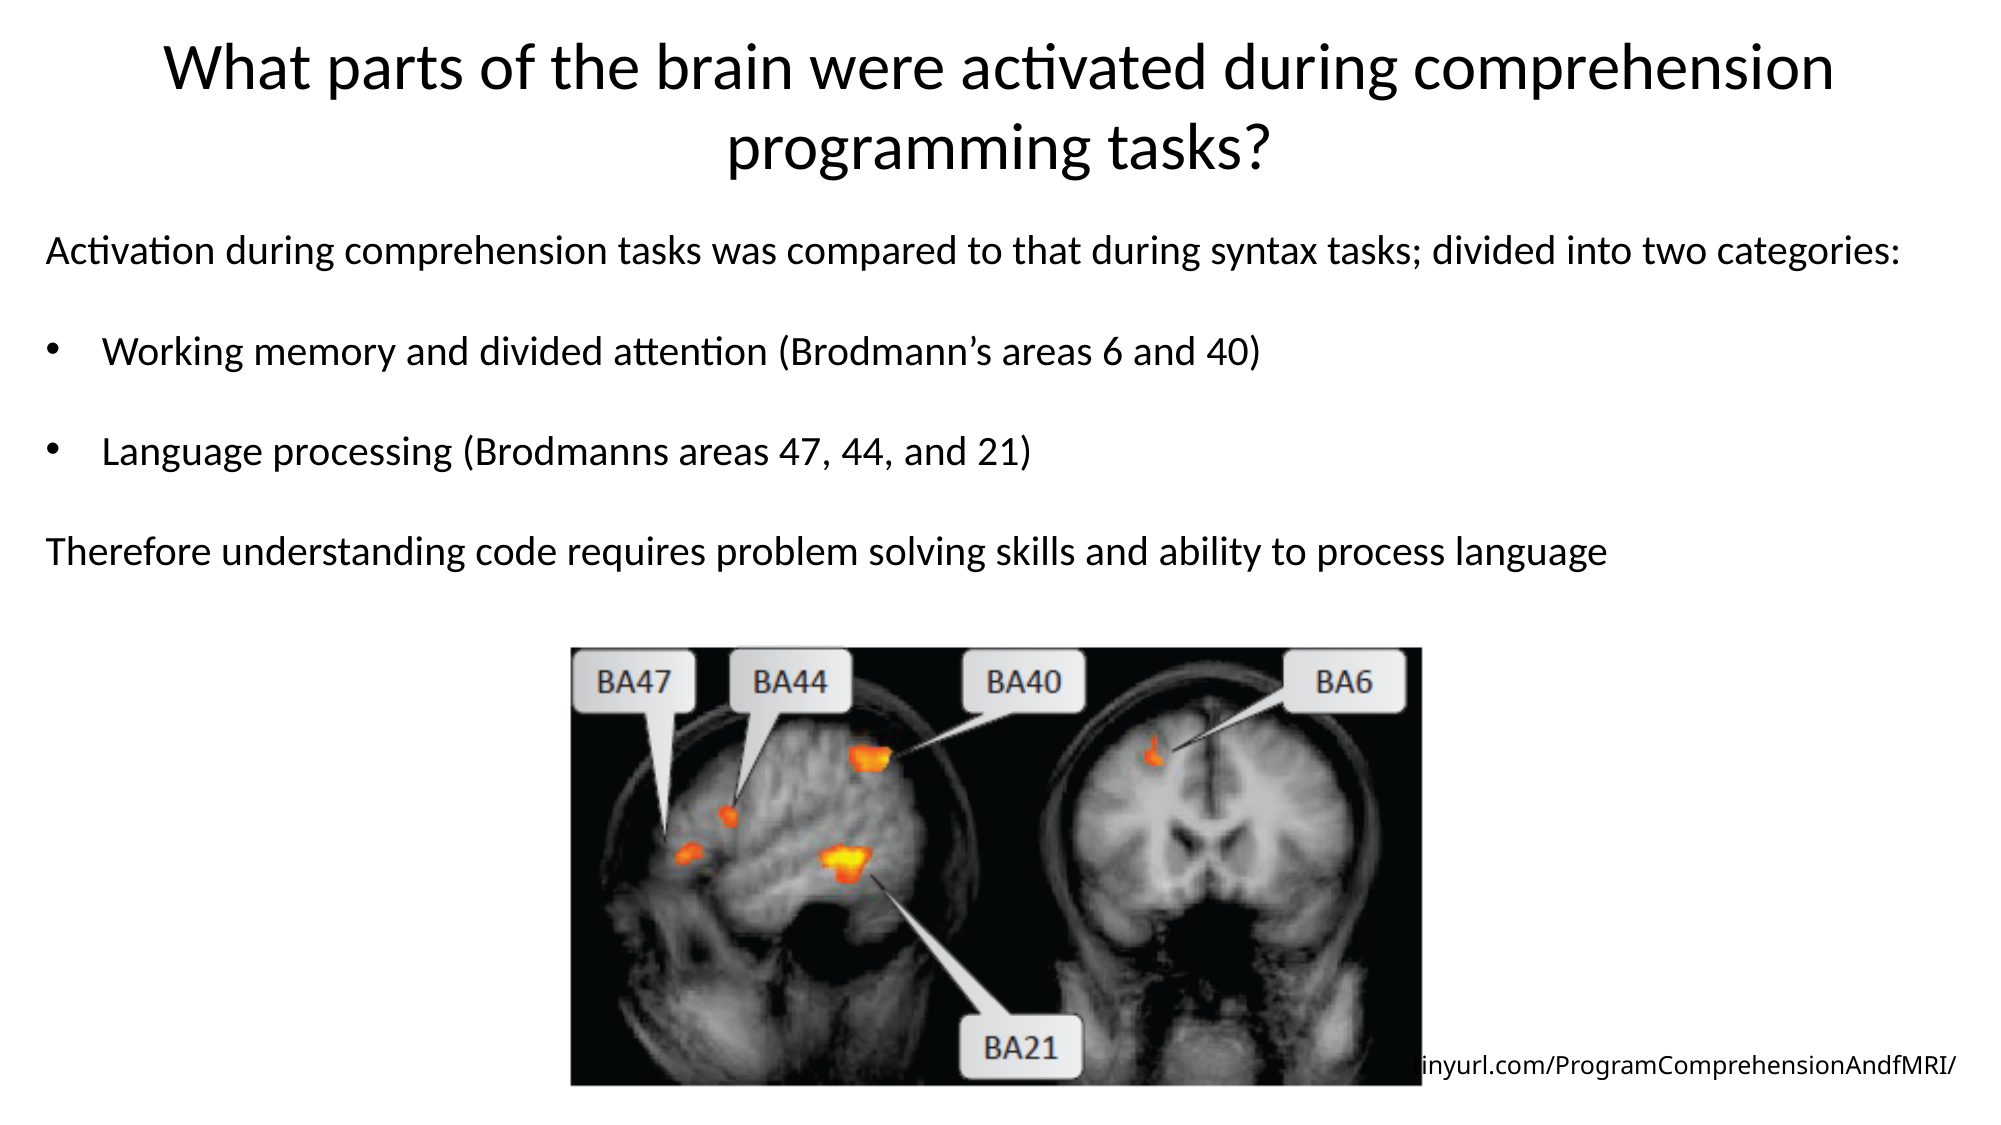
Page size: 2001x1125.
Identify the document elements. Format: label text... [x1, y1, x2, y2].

text_box What parts of the brain were activated during comprehension programming tasks? [0, 15, 2000, 191]
text_box tinyurl.com/ProgramComprehensionAndfMRI/ [1435, 1042, 1973, 1087]
picture [532, 617, 1435, 1105]
text_box Activation during comprehension tasks was compared to that during syntax tasks; divided into two categories: Working memory and divided attention (Brodmann’s areas 6 and 40) Language processing (Brodmanns areas 47, 44, and 21) Therefore understanding code requires problem solving skills and ability to process language [30, 216, 1970, 631]
